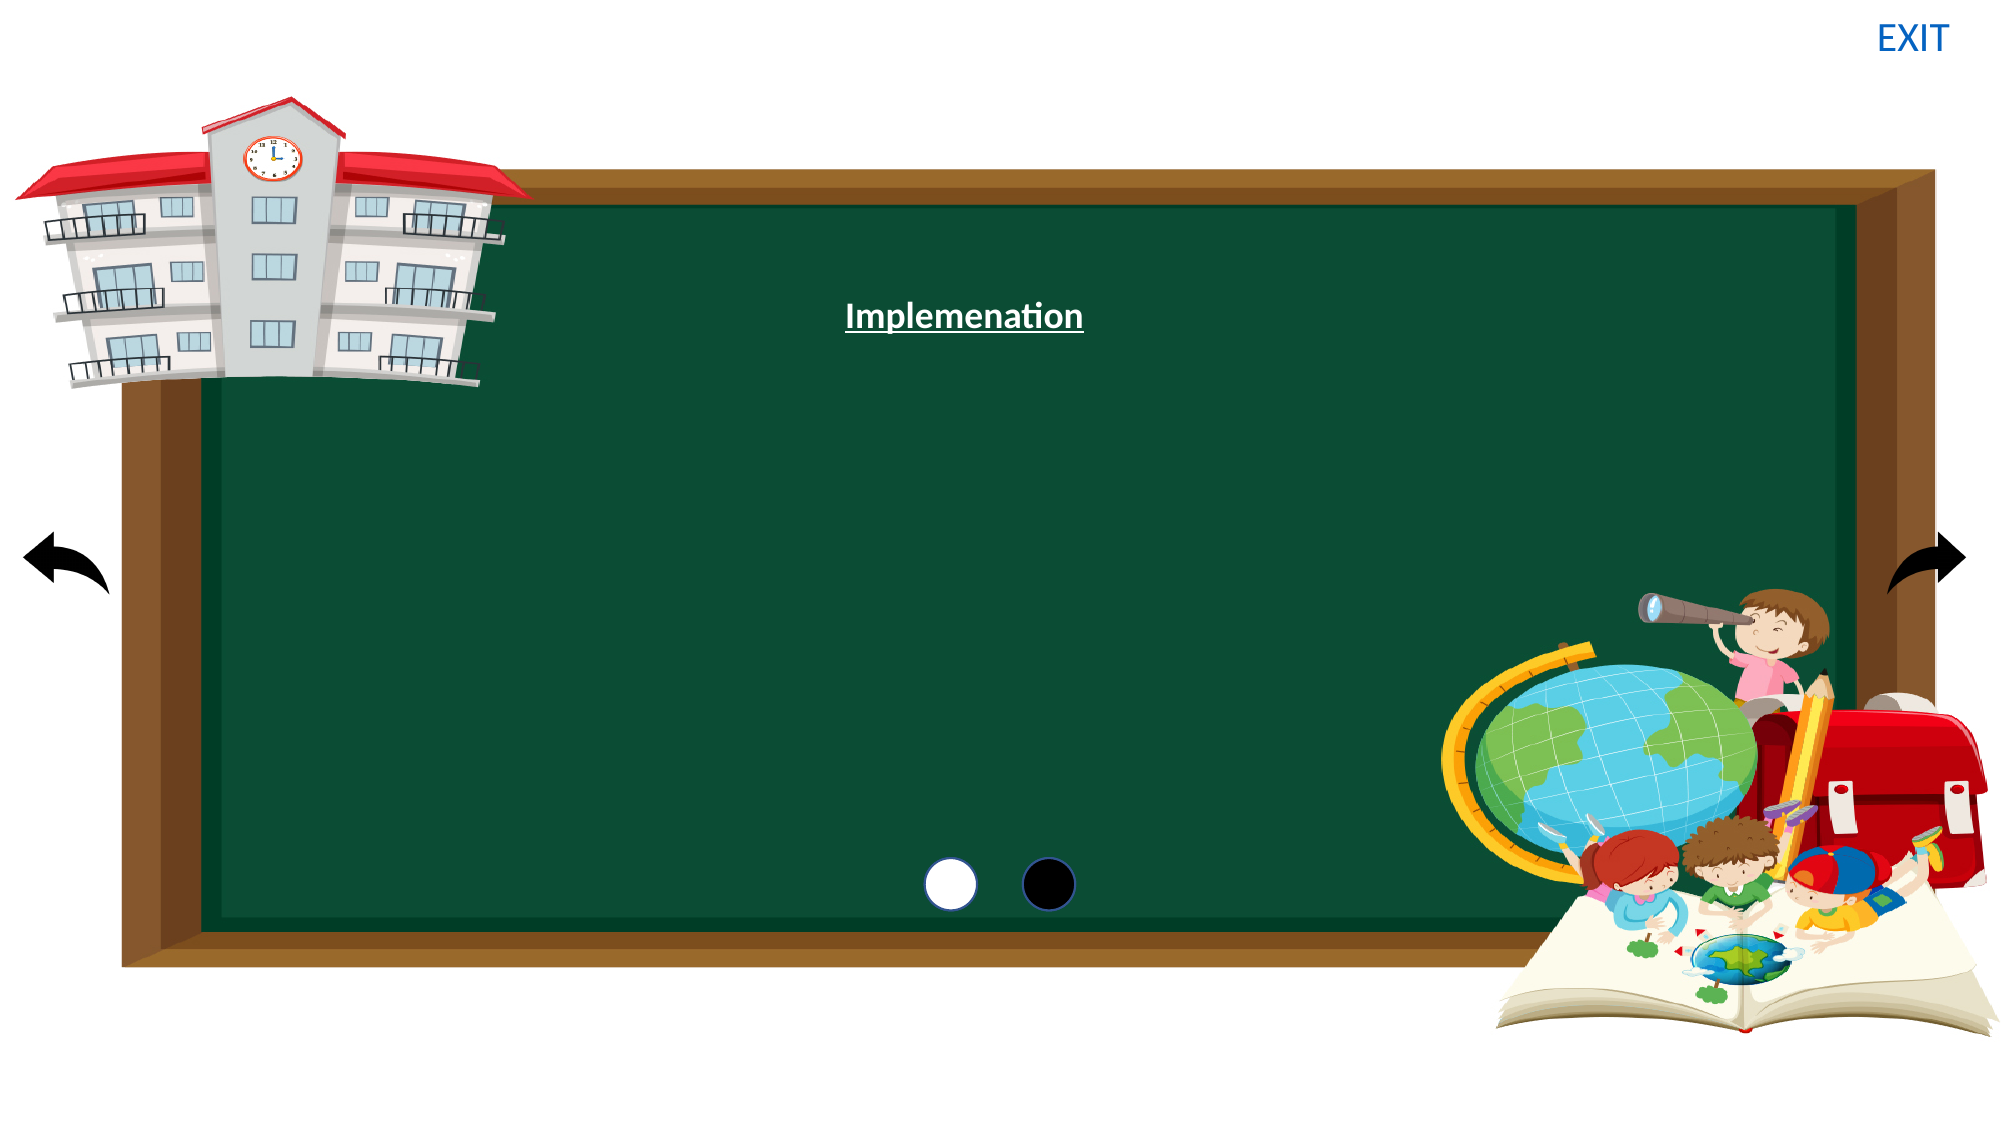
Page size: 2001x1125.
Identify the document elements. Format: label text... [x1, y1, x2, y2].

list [1879, 510, 1974, 614]
text_box Implemenation [830, 283, 1268, 344]
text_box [0, 419, 1269, 706]
text_box [923, 857, 979, 912]
picture [0, 0, 2001, 1125]
text_box EXIT [1862, 2, 2000, 68]
text_box [1021, 857, 1077, 912]
picture [14, 510, 118, 614]
